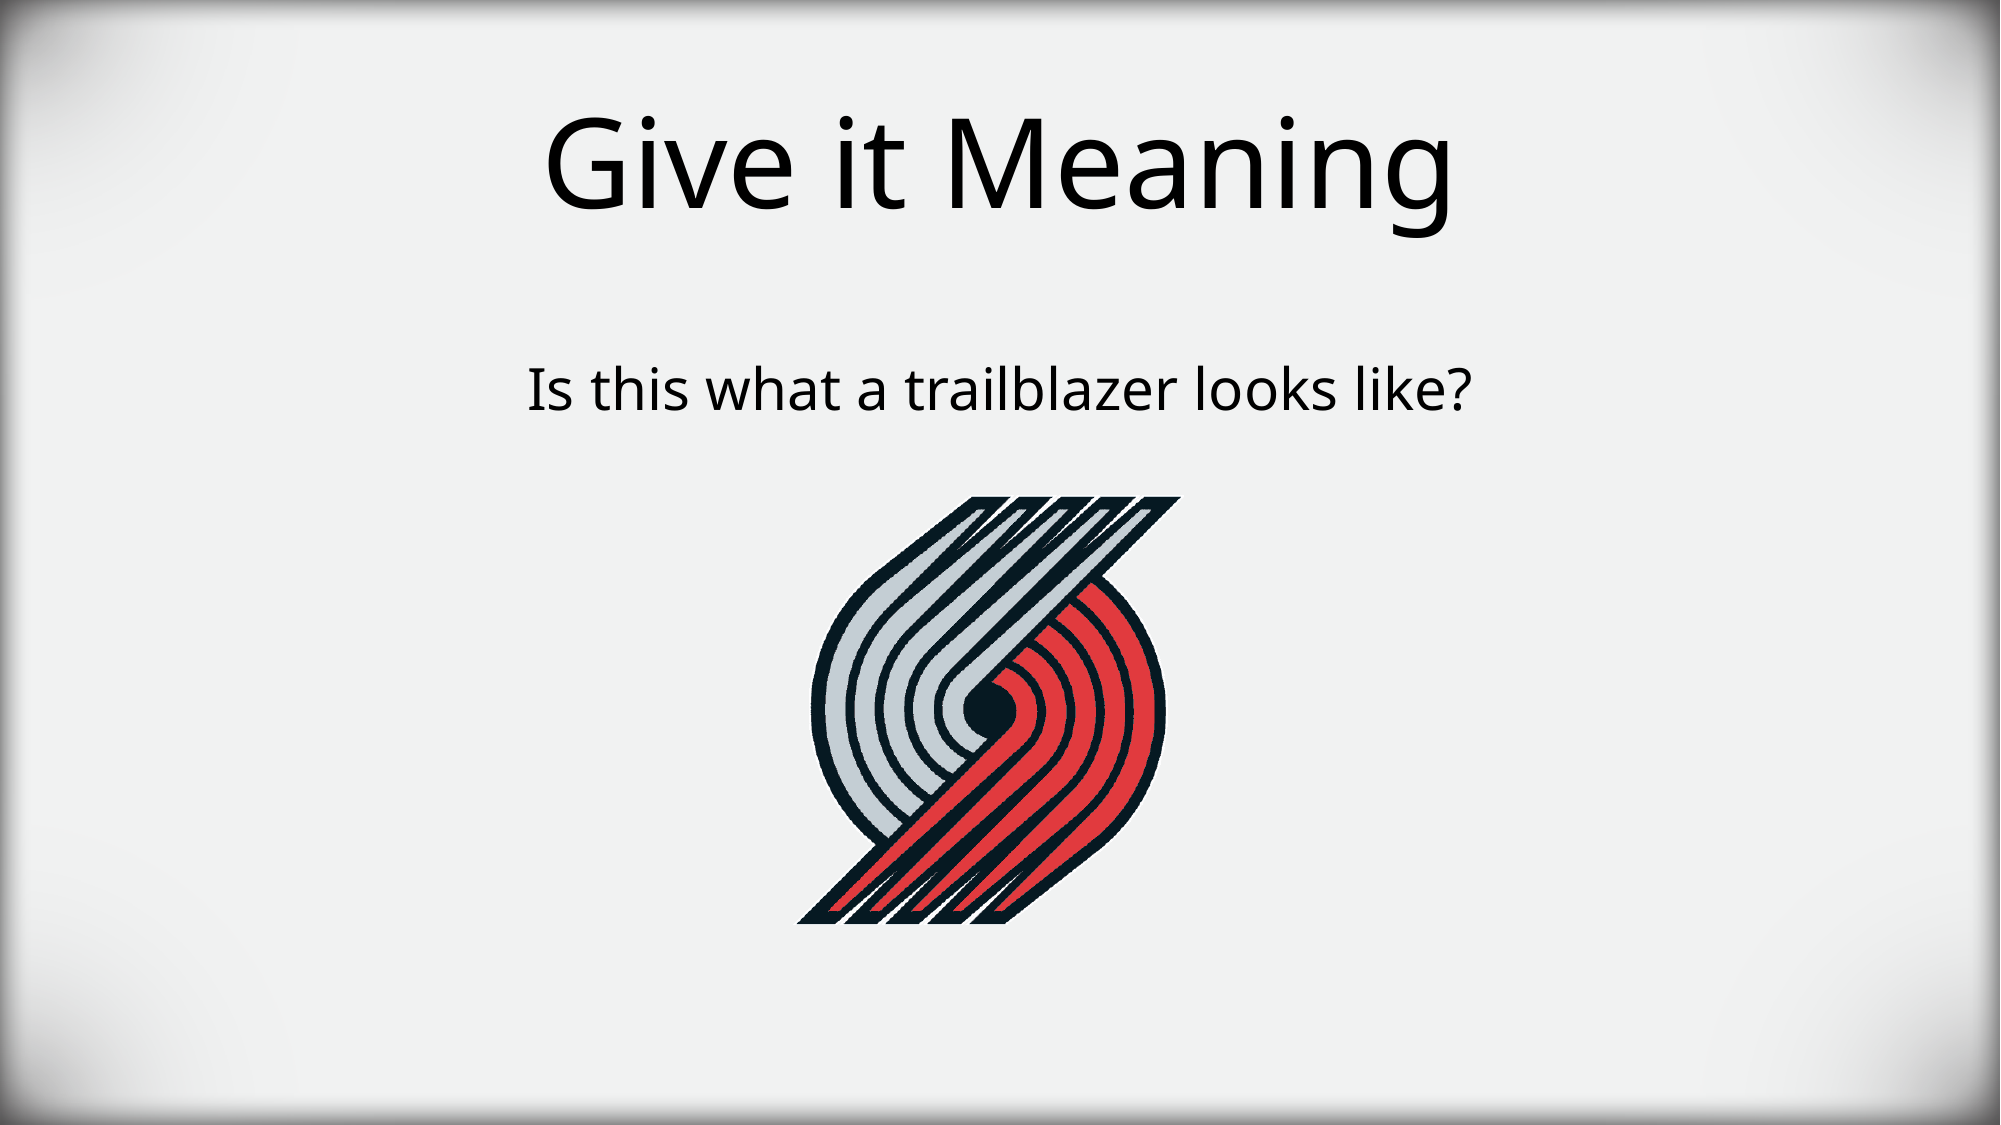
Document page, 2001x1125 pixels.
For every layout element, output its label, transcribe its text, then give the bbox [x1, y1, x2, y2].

picture [0, 0, 2000, 1125]
list Is this what a trailblazer looks like? [137, 344, 1863, 472]
title Give it Meaning [137, 59, 1863, 278]
